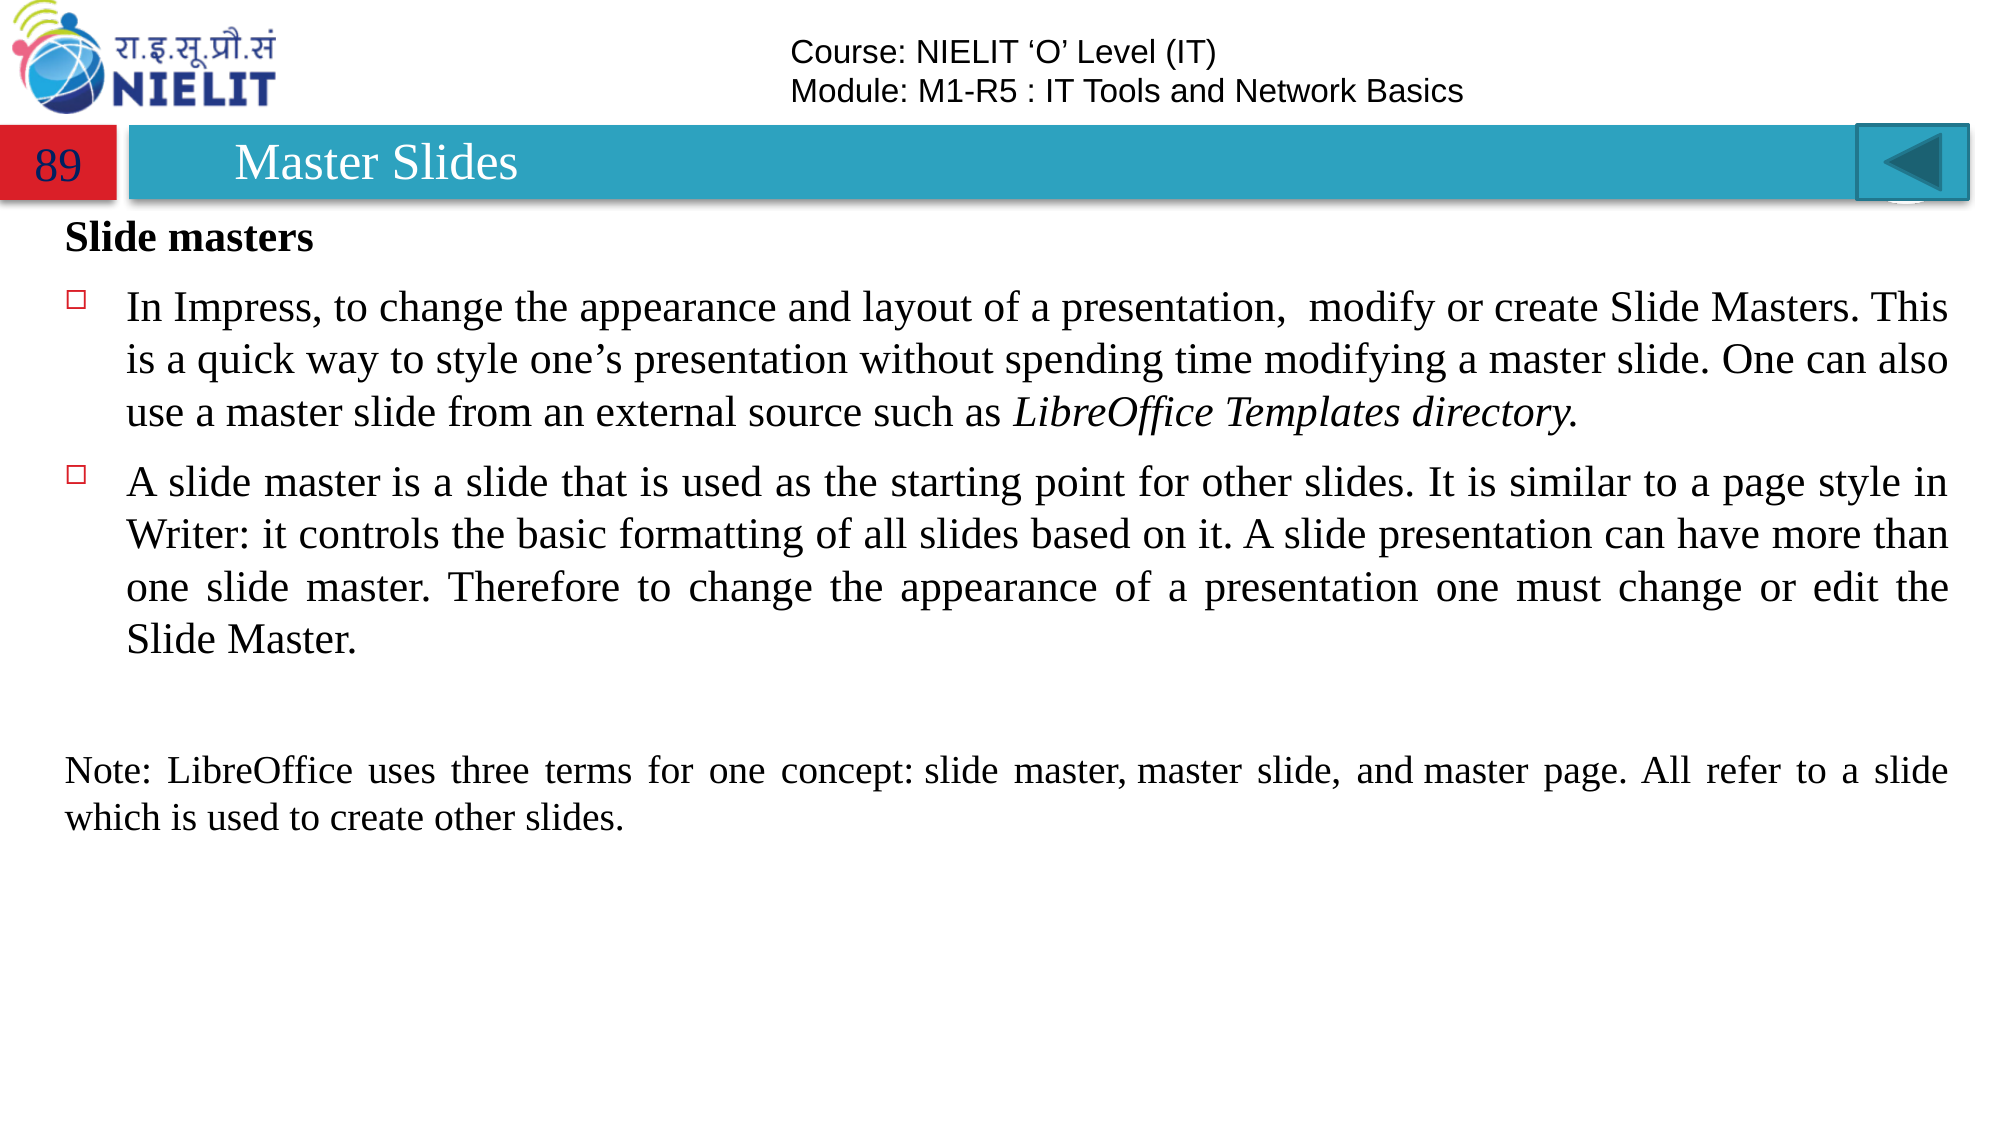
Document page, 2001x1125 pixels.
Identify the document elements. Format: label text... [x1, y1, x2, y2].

title Master Slides [216, 125, 1969, 199]
slide_number 89 [0, 125, 117, 200]
picture [12, 0, 276, 114]
list Slide masters In Impress, to change the appearance and layout of a presentation, modify or create Slide Masters. This is a quick way to style one’s presentation without spending time modifying a master slide. One can also use a master slide from an external source such as LibreOffice Templates directory. A slide master is a slide that is used as the starting point for other slides. It is similar to a page style in Writer: it controls the basic formatting of all slides based on it. A slide presentation can have more than one slide master. Therefore to change the appearance of a presentation one must change or edit the Slide Master. Note: LibreOffice uses three terms for one concept: slide master, master slide, and master page. All refer to a slide which is used to create other slides. [46, 199, 1969, 1005]
picture [307, 10, 1891, 121]
